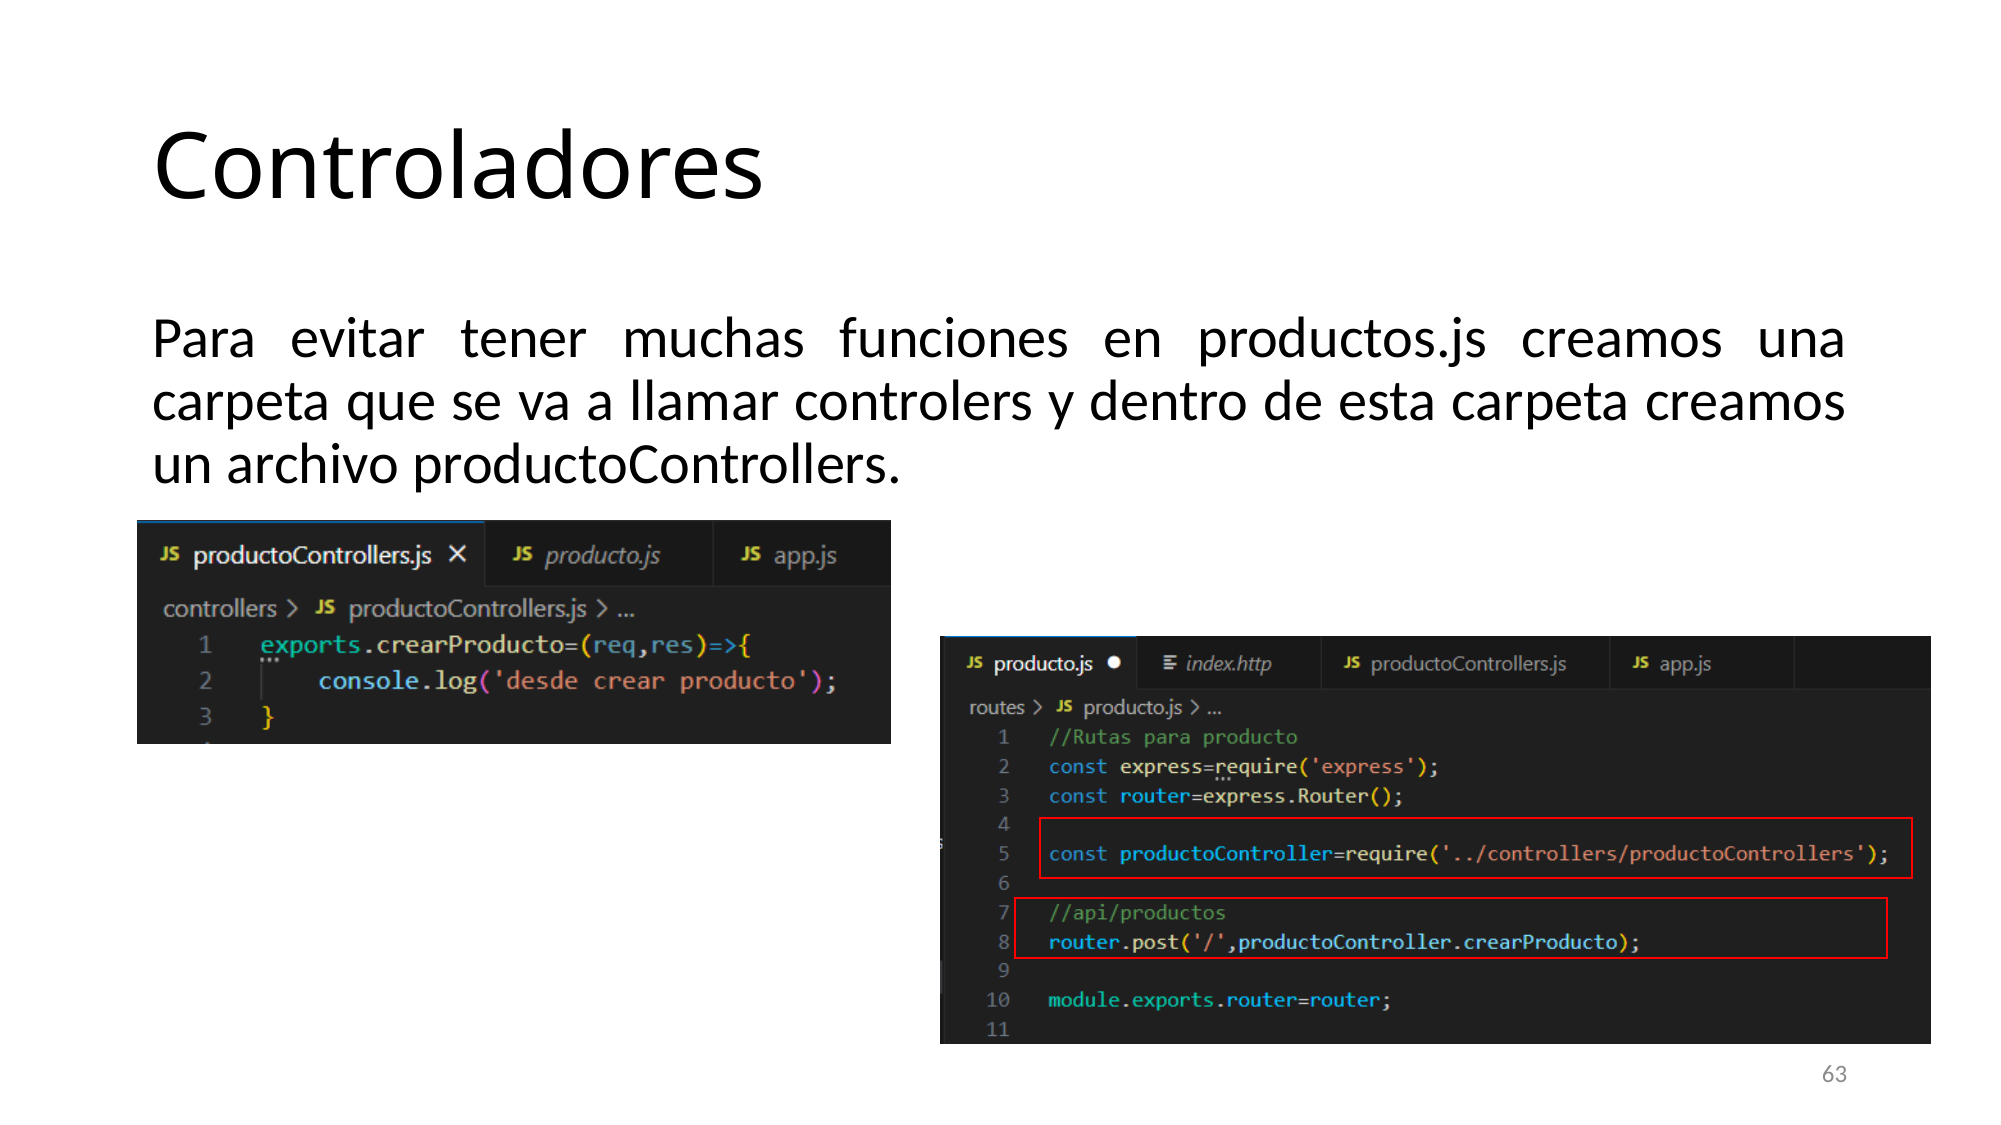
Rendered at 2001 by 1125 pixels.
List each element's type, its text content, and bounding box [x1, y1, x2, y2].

list Para evitar tener muchas funciones en productos.js creamos una carpeta que se va a llamar controlers y dentro de esta carpeta creamos un archivo productoControllers. [137, 299, 1863, 1014]
slide_number 63 [1412, 1044, 1863, 1103]
title Controladores [137, 59, 1863, 278]
picture [137, 520, 891, 744]
picture [940, 636, 1931, 1044]
